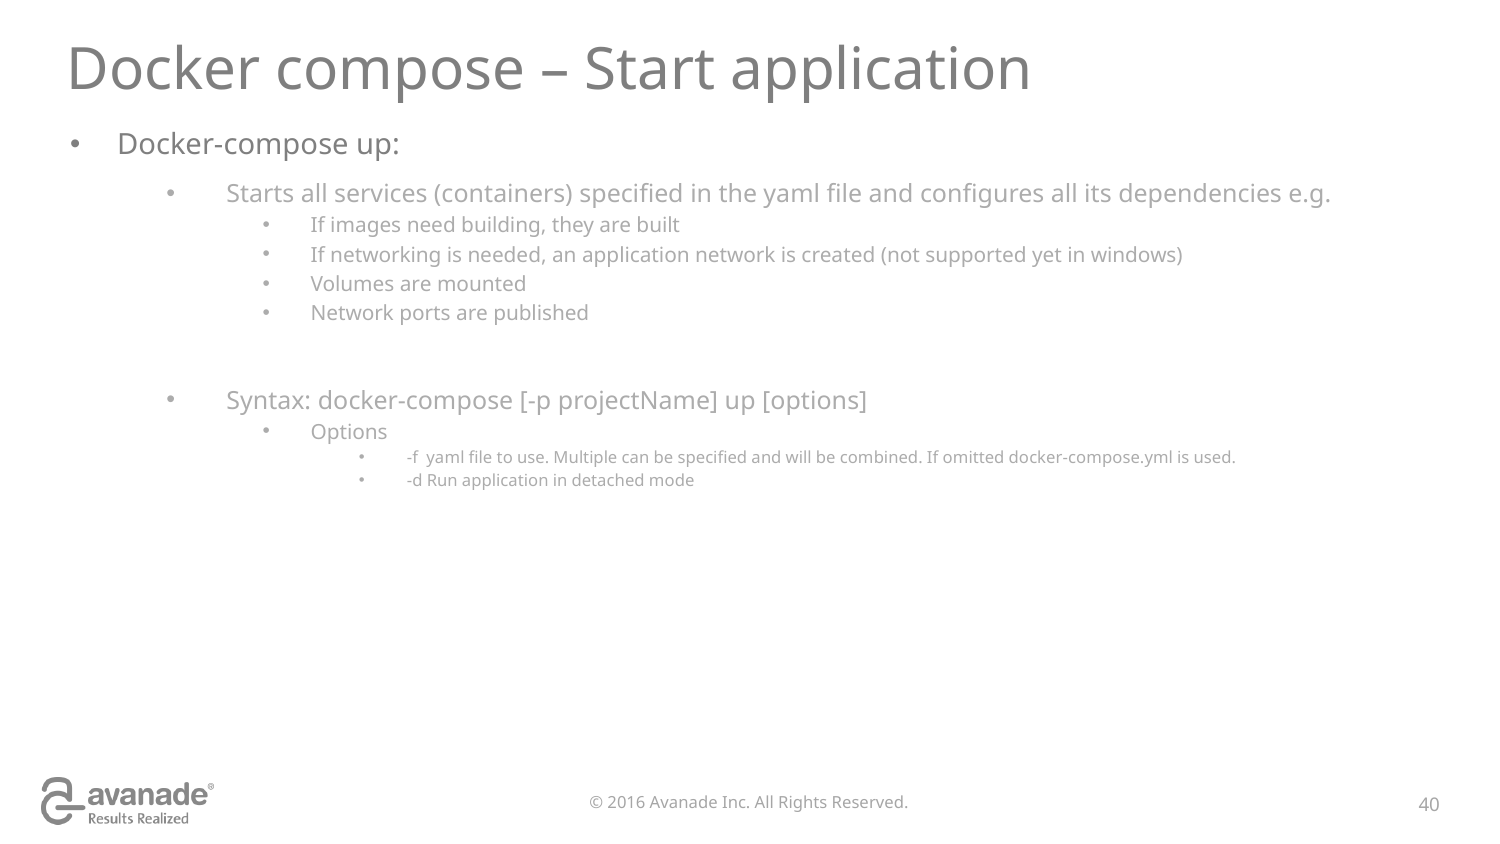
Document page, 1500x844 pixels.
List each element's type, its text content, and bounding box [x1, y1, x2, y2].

title Docker compose – Start application [51, 33, 1402, 99]
list Docker-compose up: Starts all services (containers) specified in the yaml file and configures all its dependencies e.g. If images need building, they are built If networking is needed, an application network is created (not supported yet in windows) Volumes are mounted Network ports are published Syntax: docker-compose [-p projectName] up [options] Options -f yaml file to use. Multiple can be specified and will be combined. If omitted docker-compose.yml is used. -d Run application in detached mode [55, 111, 1445, 723]
picture [37, 772, 217, 829]
